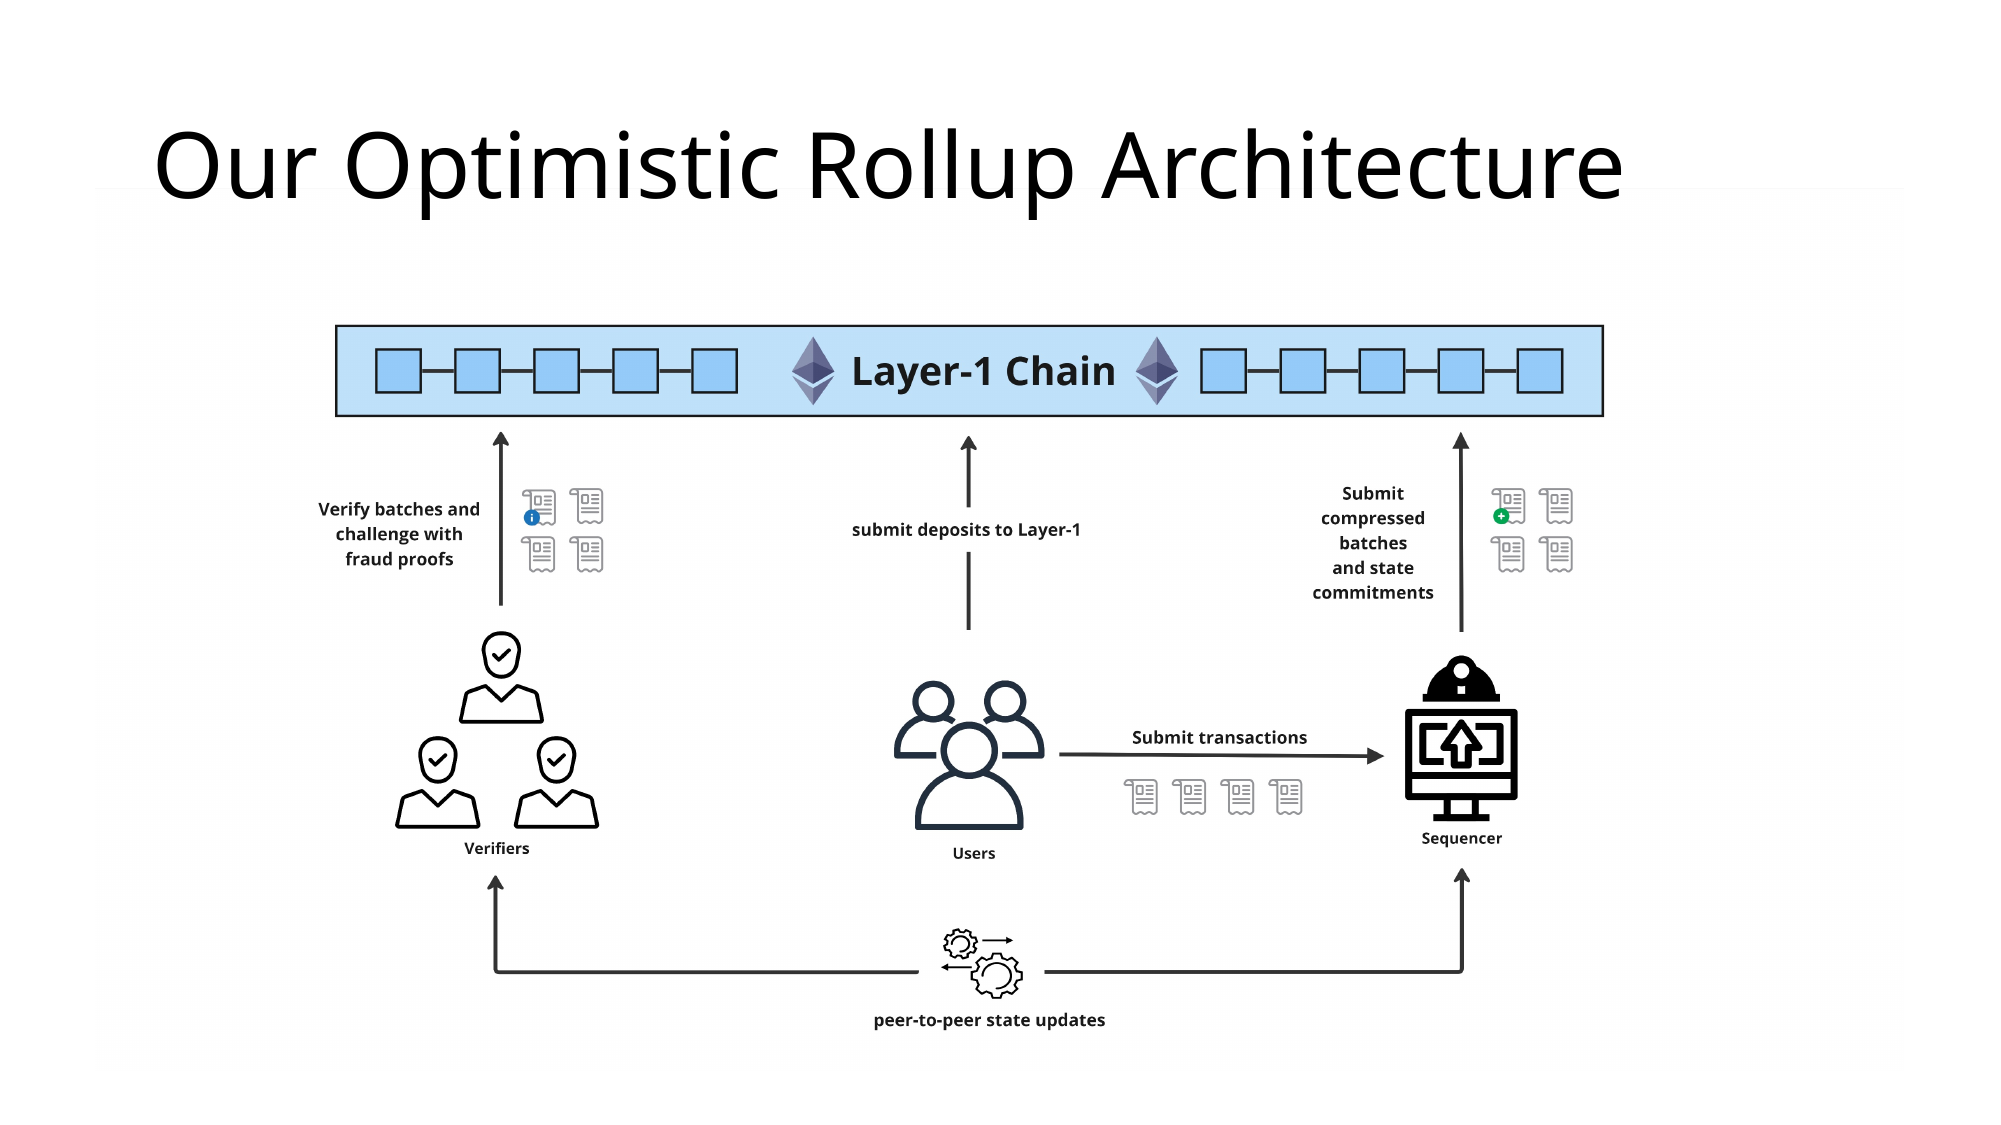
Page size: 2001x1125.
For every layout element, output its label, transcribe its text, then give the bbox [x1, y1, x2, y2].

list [95, 188, 1904, 1071]
title Our Optimistic Rollup Architecture [137, 59, 1863, 188]
